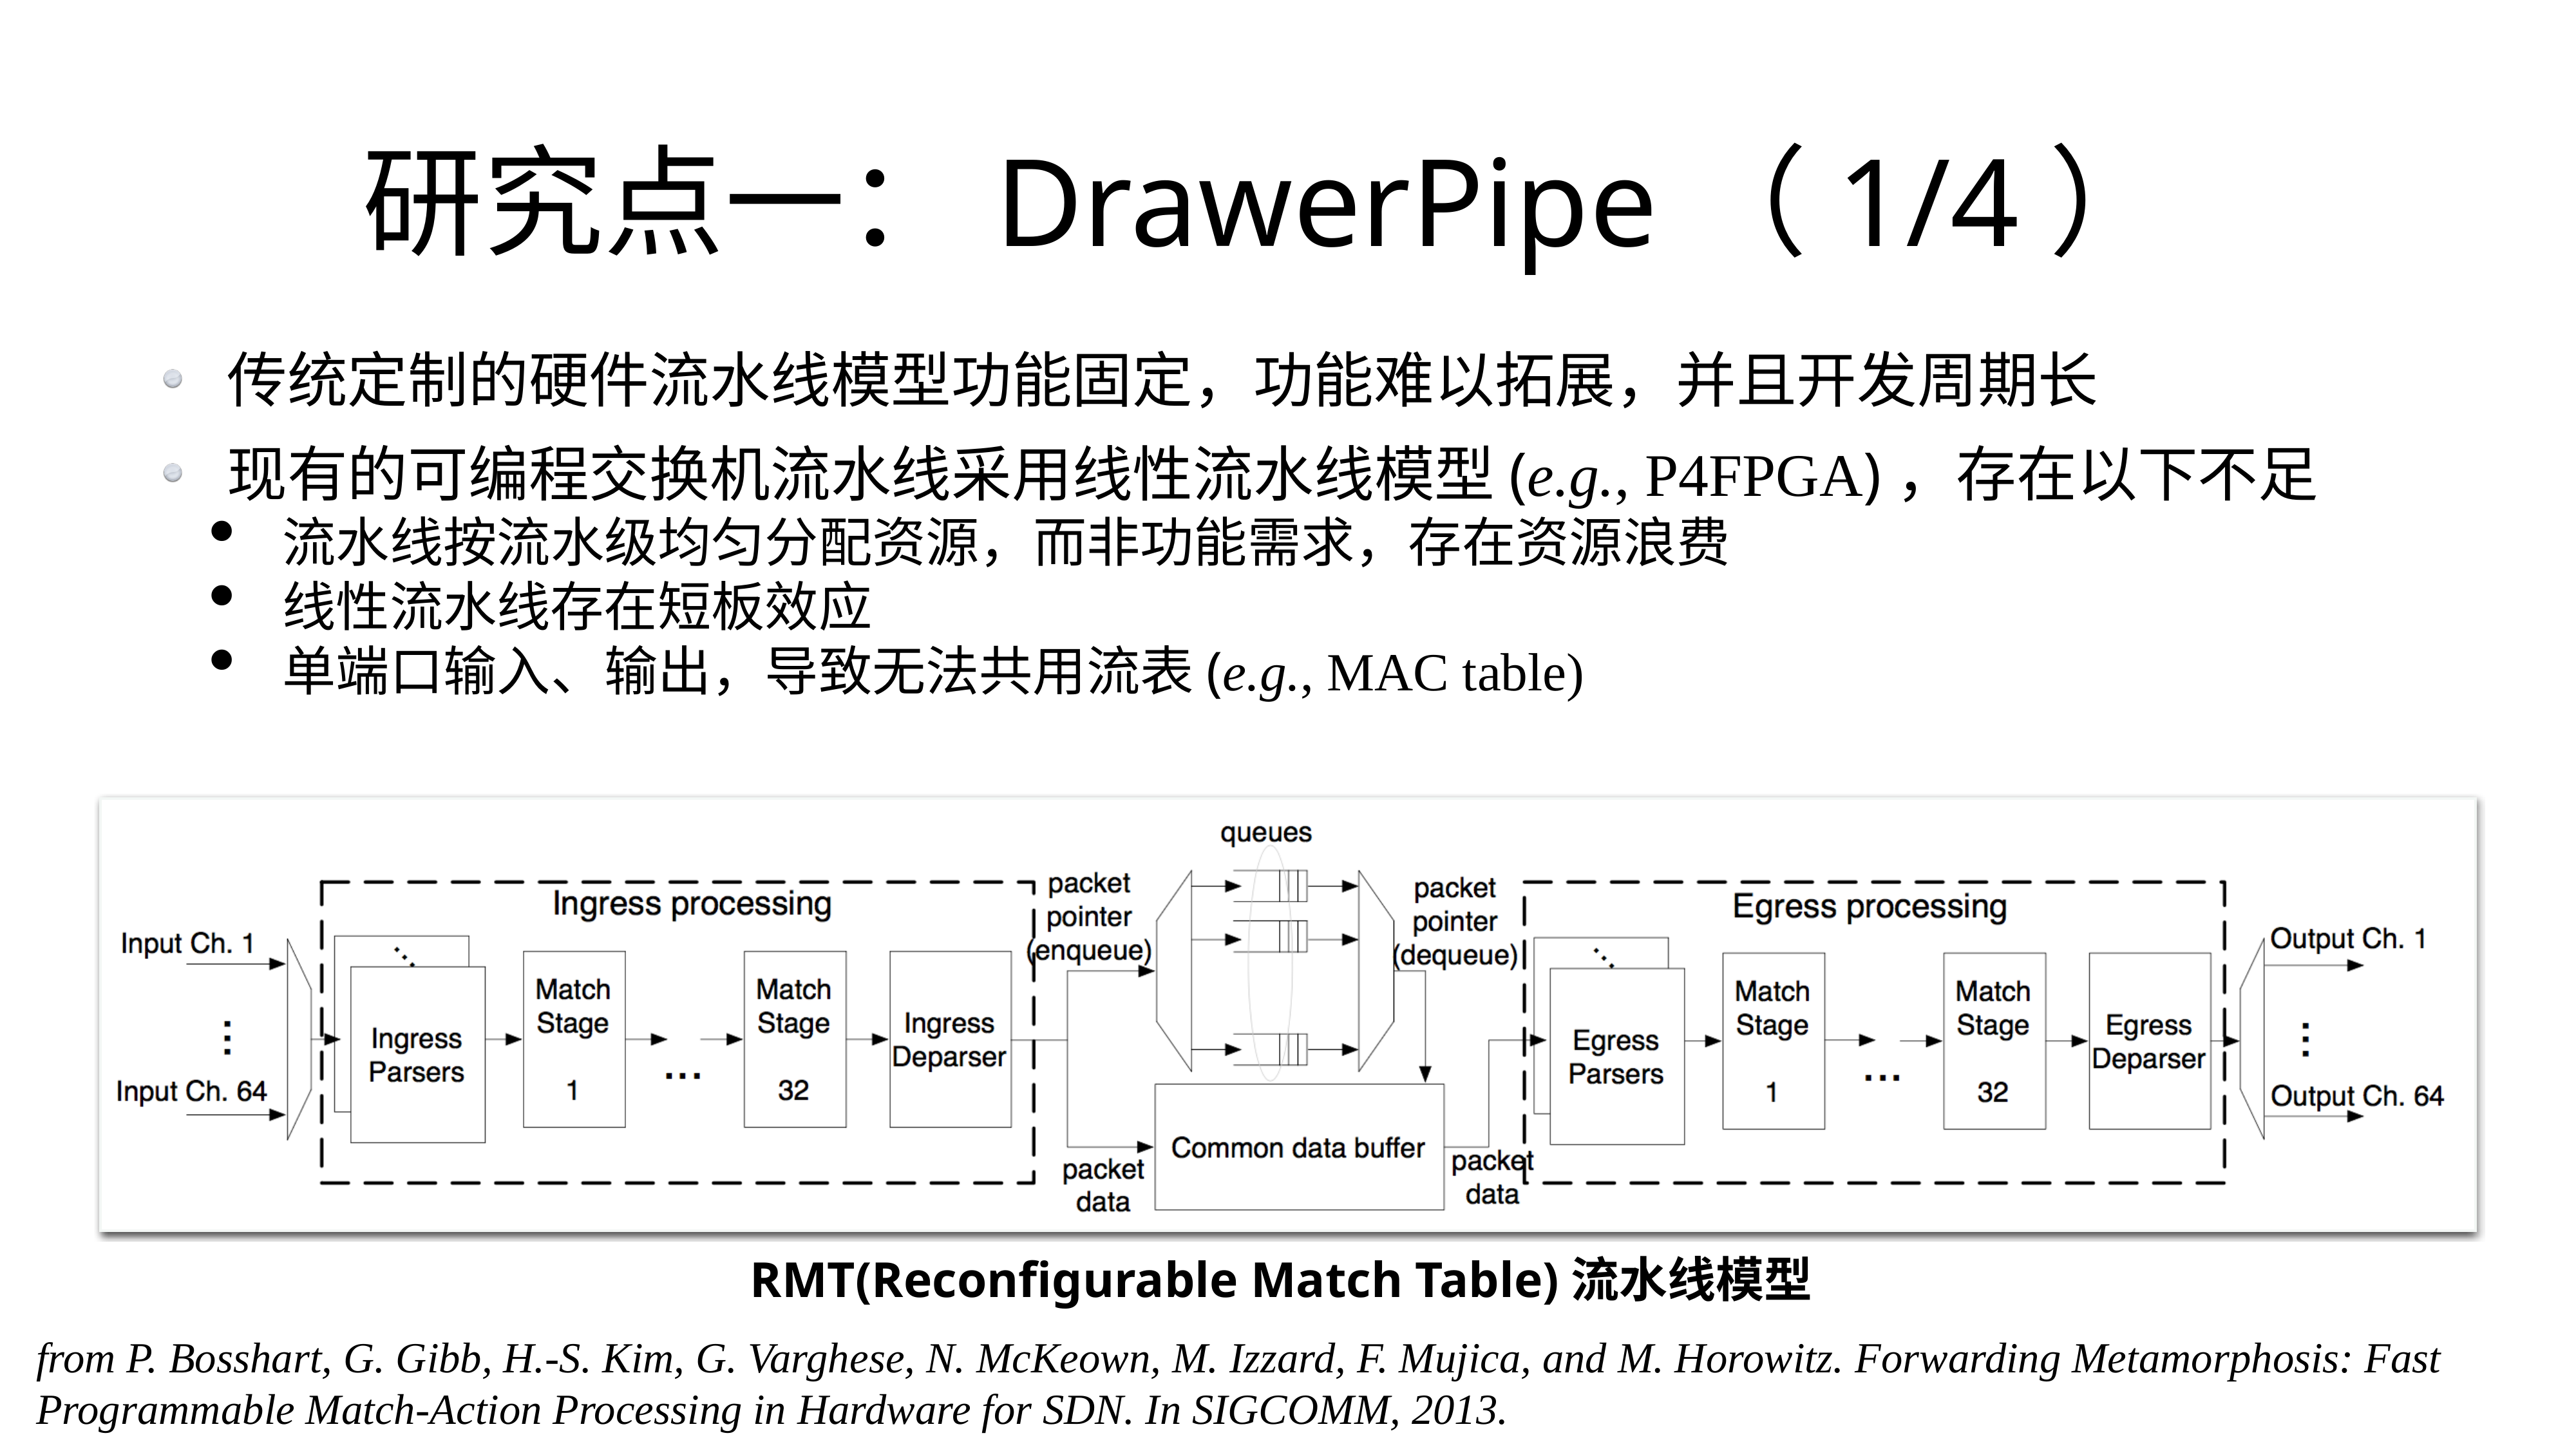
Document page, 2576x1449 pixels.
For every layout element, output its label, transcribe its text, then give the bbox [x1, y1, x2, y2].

title 研究点一：DrawerPipe（1/4） [68, 37, 2463, 359]
picture [162, 367, 184, 389]
text_box 传统定制的硬件流水线模型功能固定，功能难以拓展，并且开发周期长 现有的可编程交换机流水线采用线性流水线模型(e.g., P4FPGA)，存在以下不足 流水线按流水级均匀分配资源，而非功能需求，存在资源浪费 线性流水线存在短板效应 单端口输入、输出，导致无法共用流表(e.g., MAC table) [155, 334, 2421, 770]
picture [101, 799, 2475, 1230]
picture [162, 461, 184, 483]
text_box RMT(Reconfigurable Match Table)流水线模型 [743, 1241, 1821, 1314]
text_box from P. Bosshart, G. Gibb, H.-S. Kim, G. Varghese, N. McKeown, M. Izzard, F. Mujica, and M. Horowitz. Forwarding Metamorphosis: Fast Programmable Match-Action Processing in Hardware for SDN. In SIGCOMM, 2013. [28, 1322, 2493, 1441]
